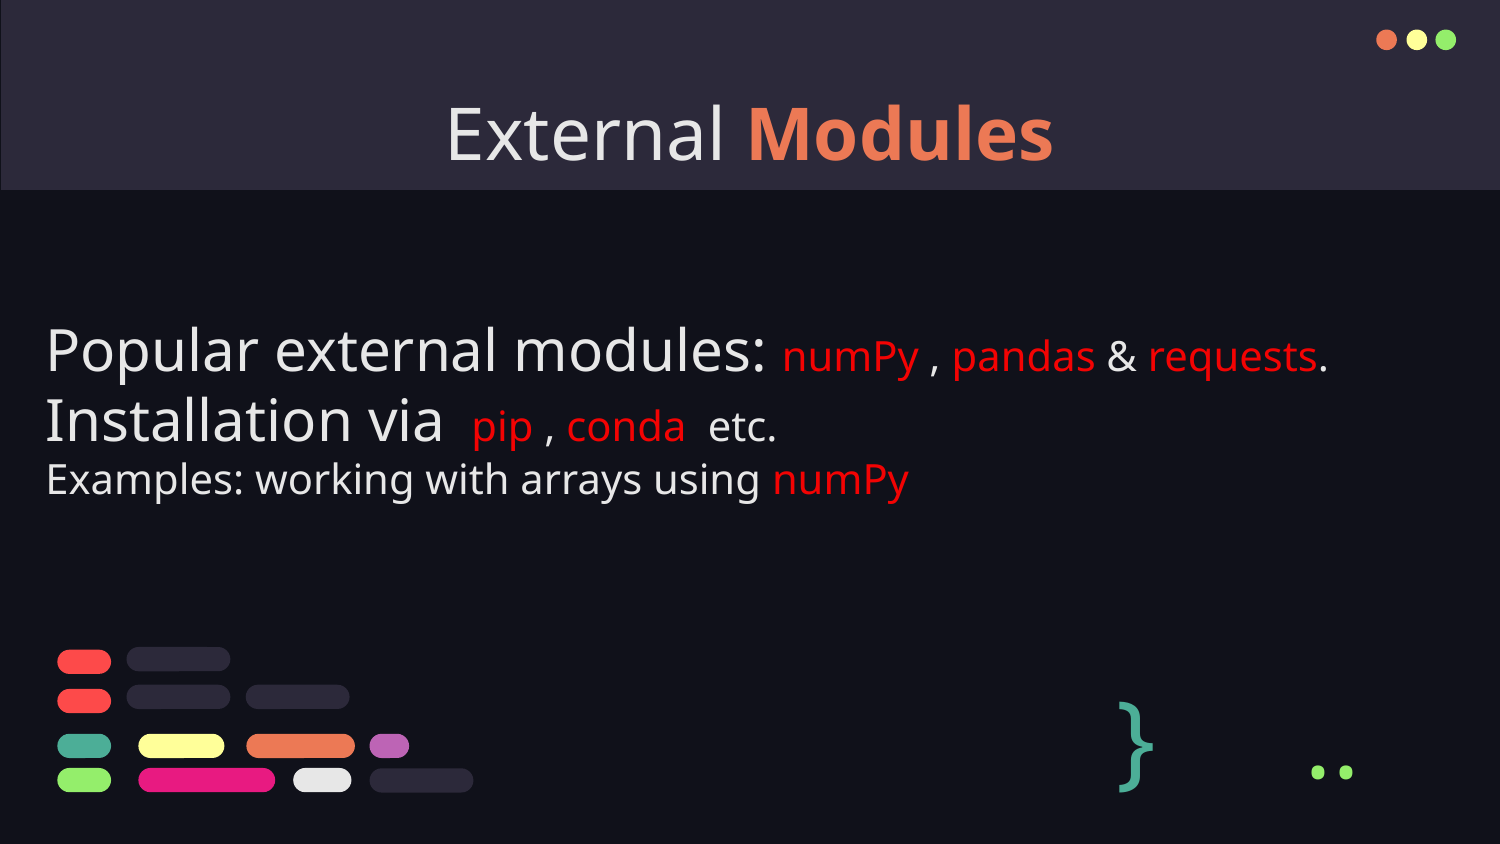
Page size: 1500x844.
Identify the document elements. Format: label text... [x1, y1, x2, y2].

title External Modules [118, 72, 1382, 155]
text_box } [1101, 660, 1188, 782]
text_box .. [1215, 692, 1376, 782]
subtitle Popular external modules: numPy , pandas & requests. Installation via pip , conda etc. Examples: working with arrays using numPy [30, 155, 1416, 660]
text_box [57, 646, 474, 793]
